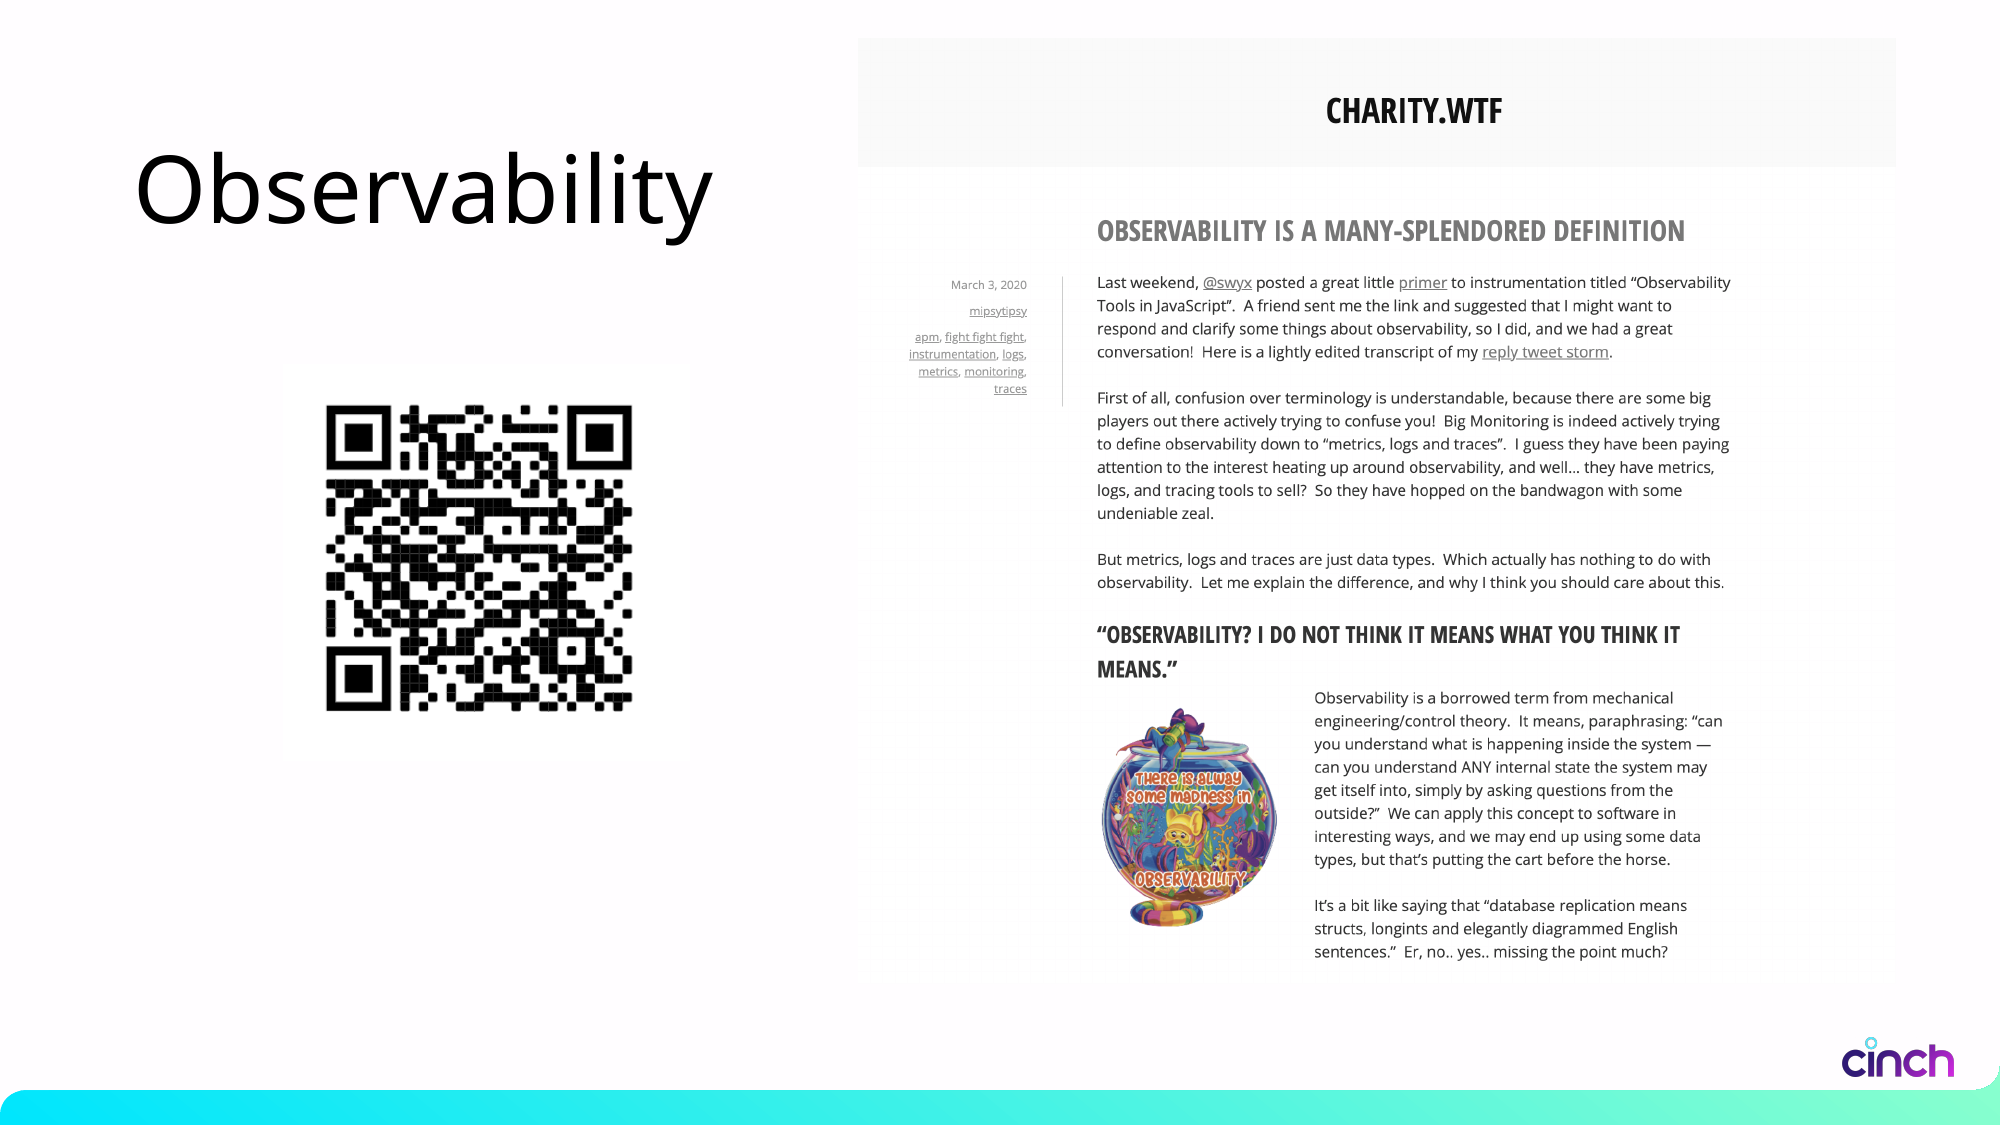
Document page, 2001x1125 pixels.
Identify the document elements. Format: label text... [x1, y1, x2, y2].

title Observability [133, 142, 857, 251]
picture [283, 364, 690, 761]
picture [1842, 1037, 1954, 1077]
picture [857, 38, 1896, 984]
